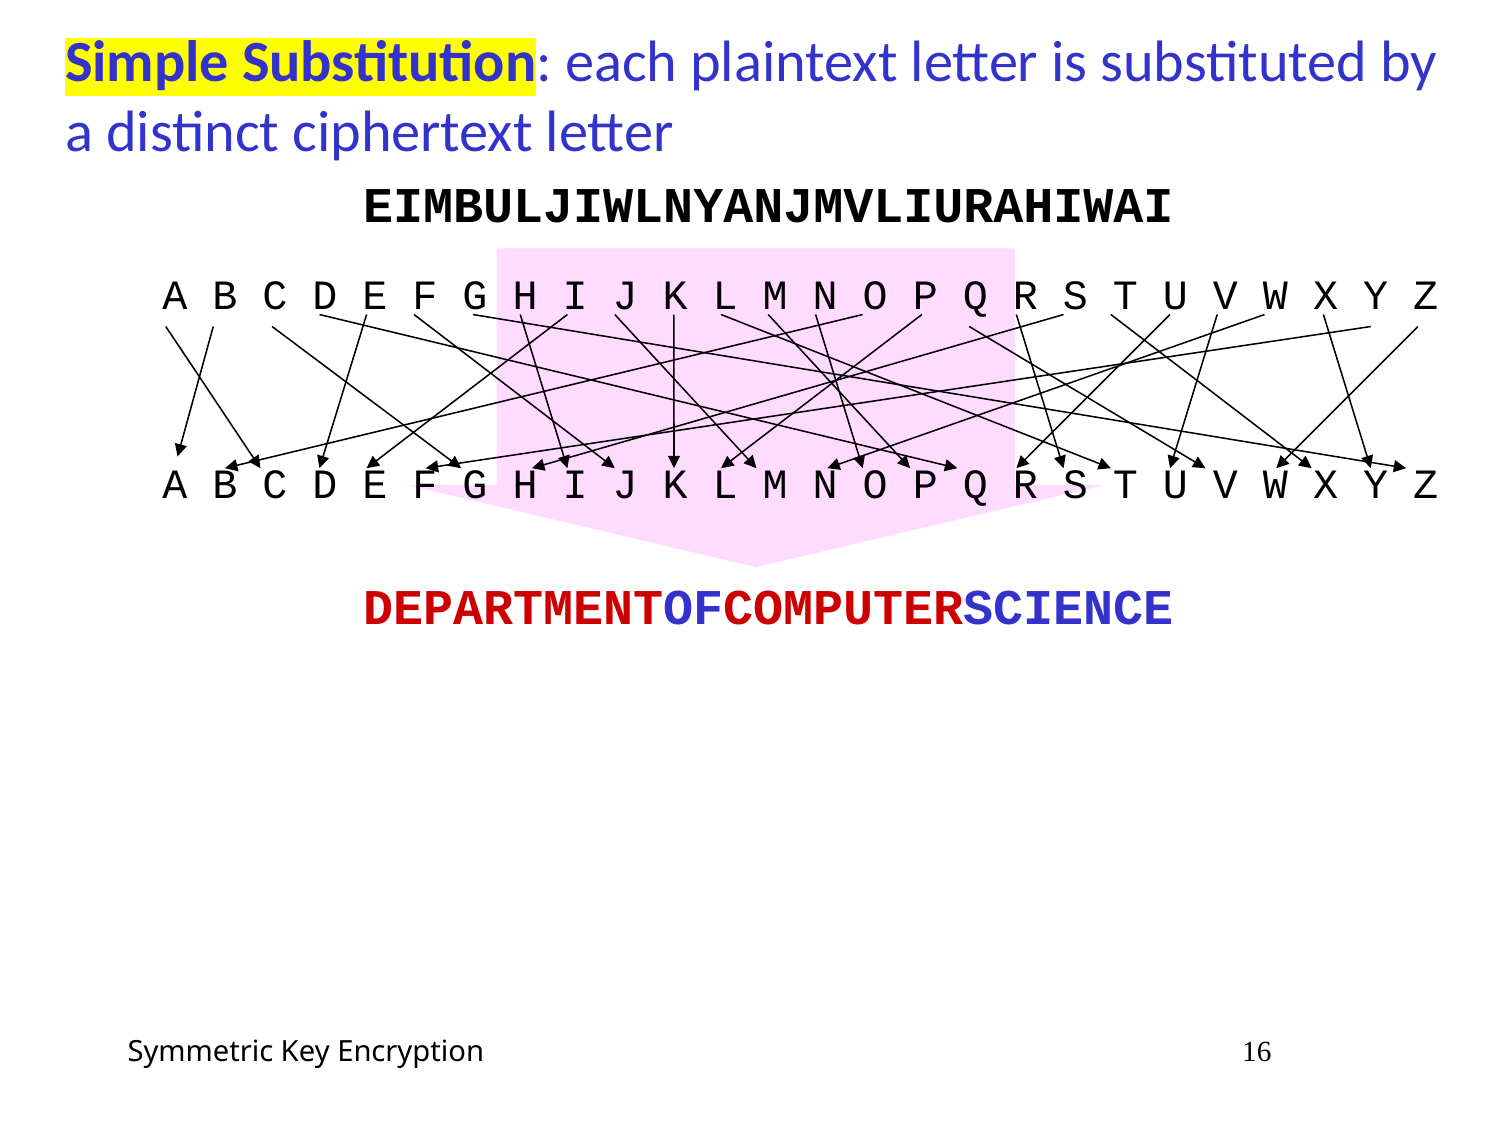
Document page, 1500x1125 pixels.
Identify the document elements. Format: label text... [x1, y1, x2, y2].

footer Symmetric Key Encryption 16 [112, 1024, 1401, 1101]
text_box DEPARTMENTOFCOMPUTERSCIENCE [348, 577, 1199, 642]
title Simple Substitution: each plaintext letter is substituted by a distinct ciphertext letter [50, 24, 1472, 161]
text_box EIMBULJIWLNYANJMVLIURAHIWAI [348, 165, 1199, 241]
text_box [147, 248, 1500, 568]
